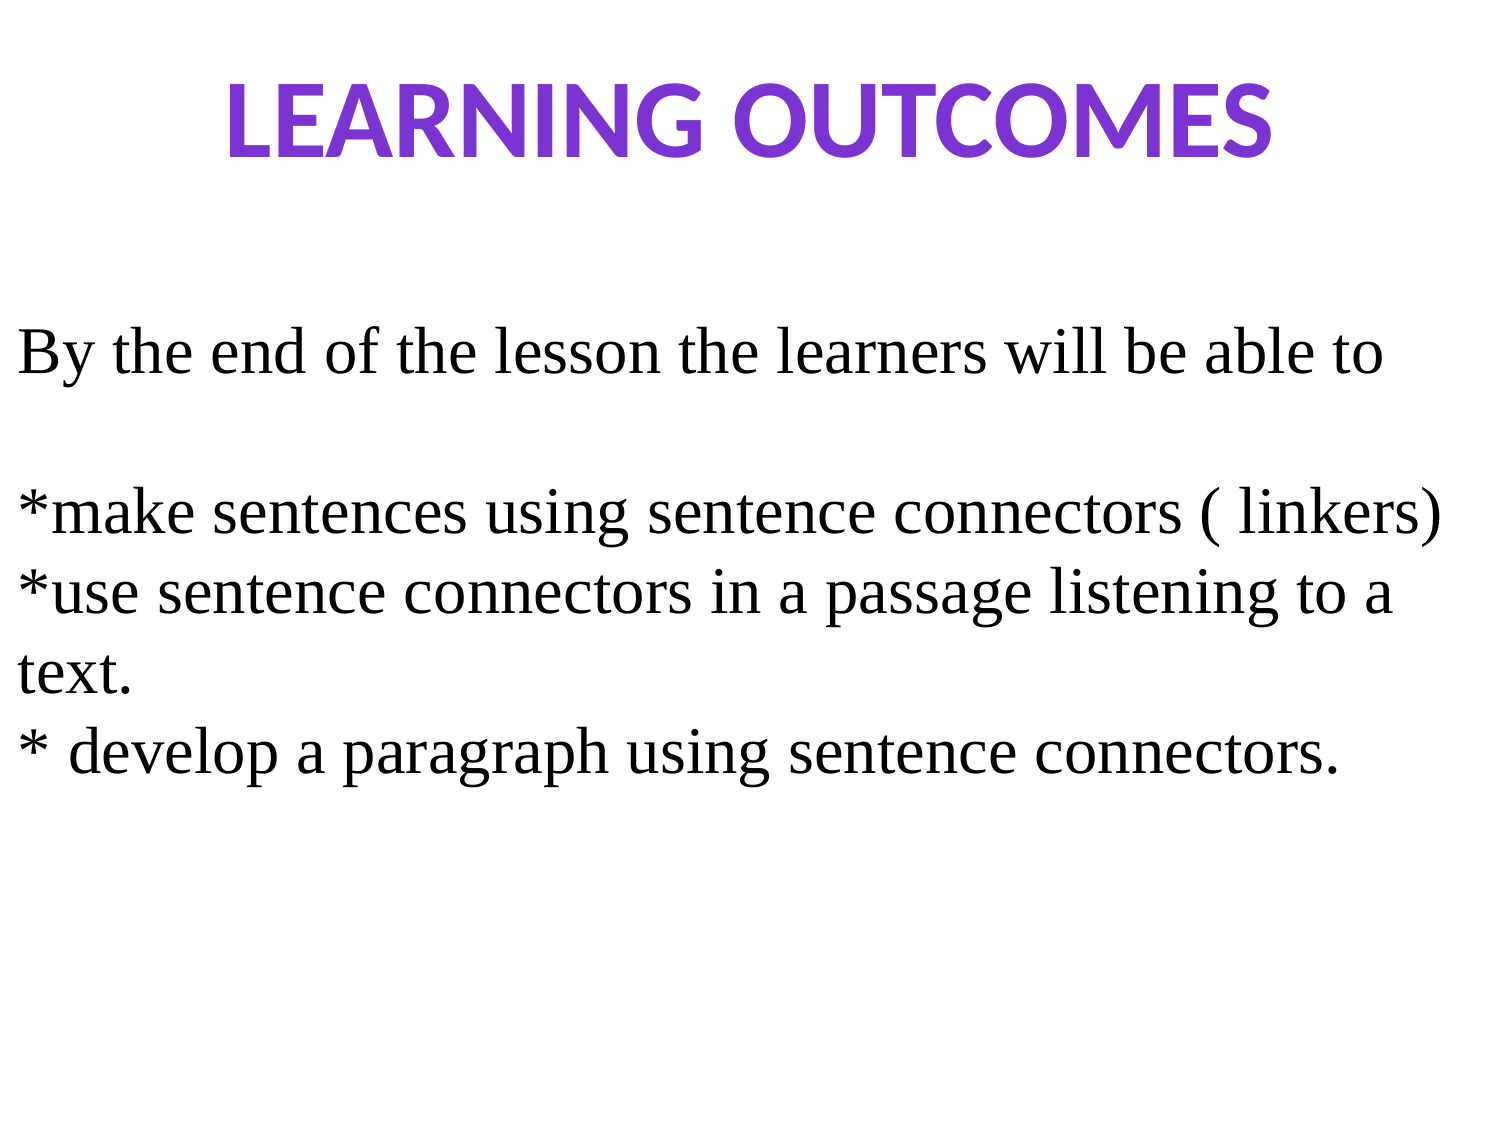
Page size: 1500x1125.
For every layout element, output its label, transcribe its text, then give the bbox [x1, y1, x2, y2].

text_box Learning outcomes [209, 37, 1291, 188]
text_box By the end of the lesson the learners will be able to *make sentences using sentence connectors ( linkers) *use sentence connectors in a passage listening to a text. * develop a paragraph using sentence connectors. [3, 299, 1500, 840]
